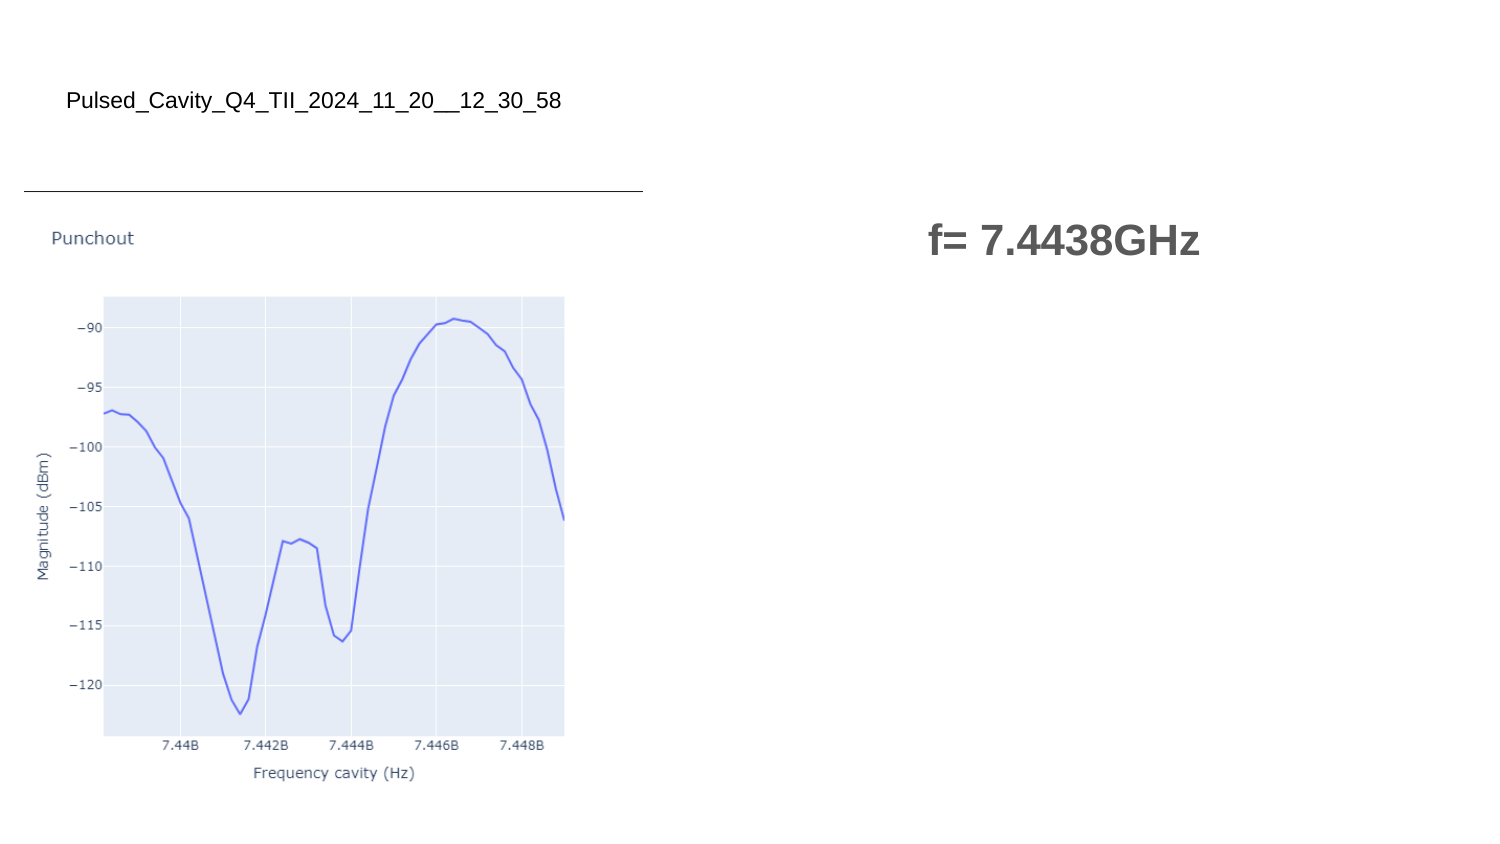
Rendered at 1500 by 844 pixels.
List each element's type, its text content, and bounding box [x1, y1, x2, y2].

list f= 7.4438GHz [912, 189, 1449, 750]
picture [24, 191, 643, 819]
title Pulsed_Cavity_Q4_TII_2024_11_20__12_30_58 [51, 70, 1449, 165]
